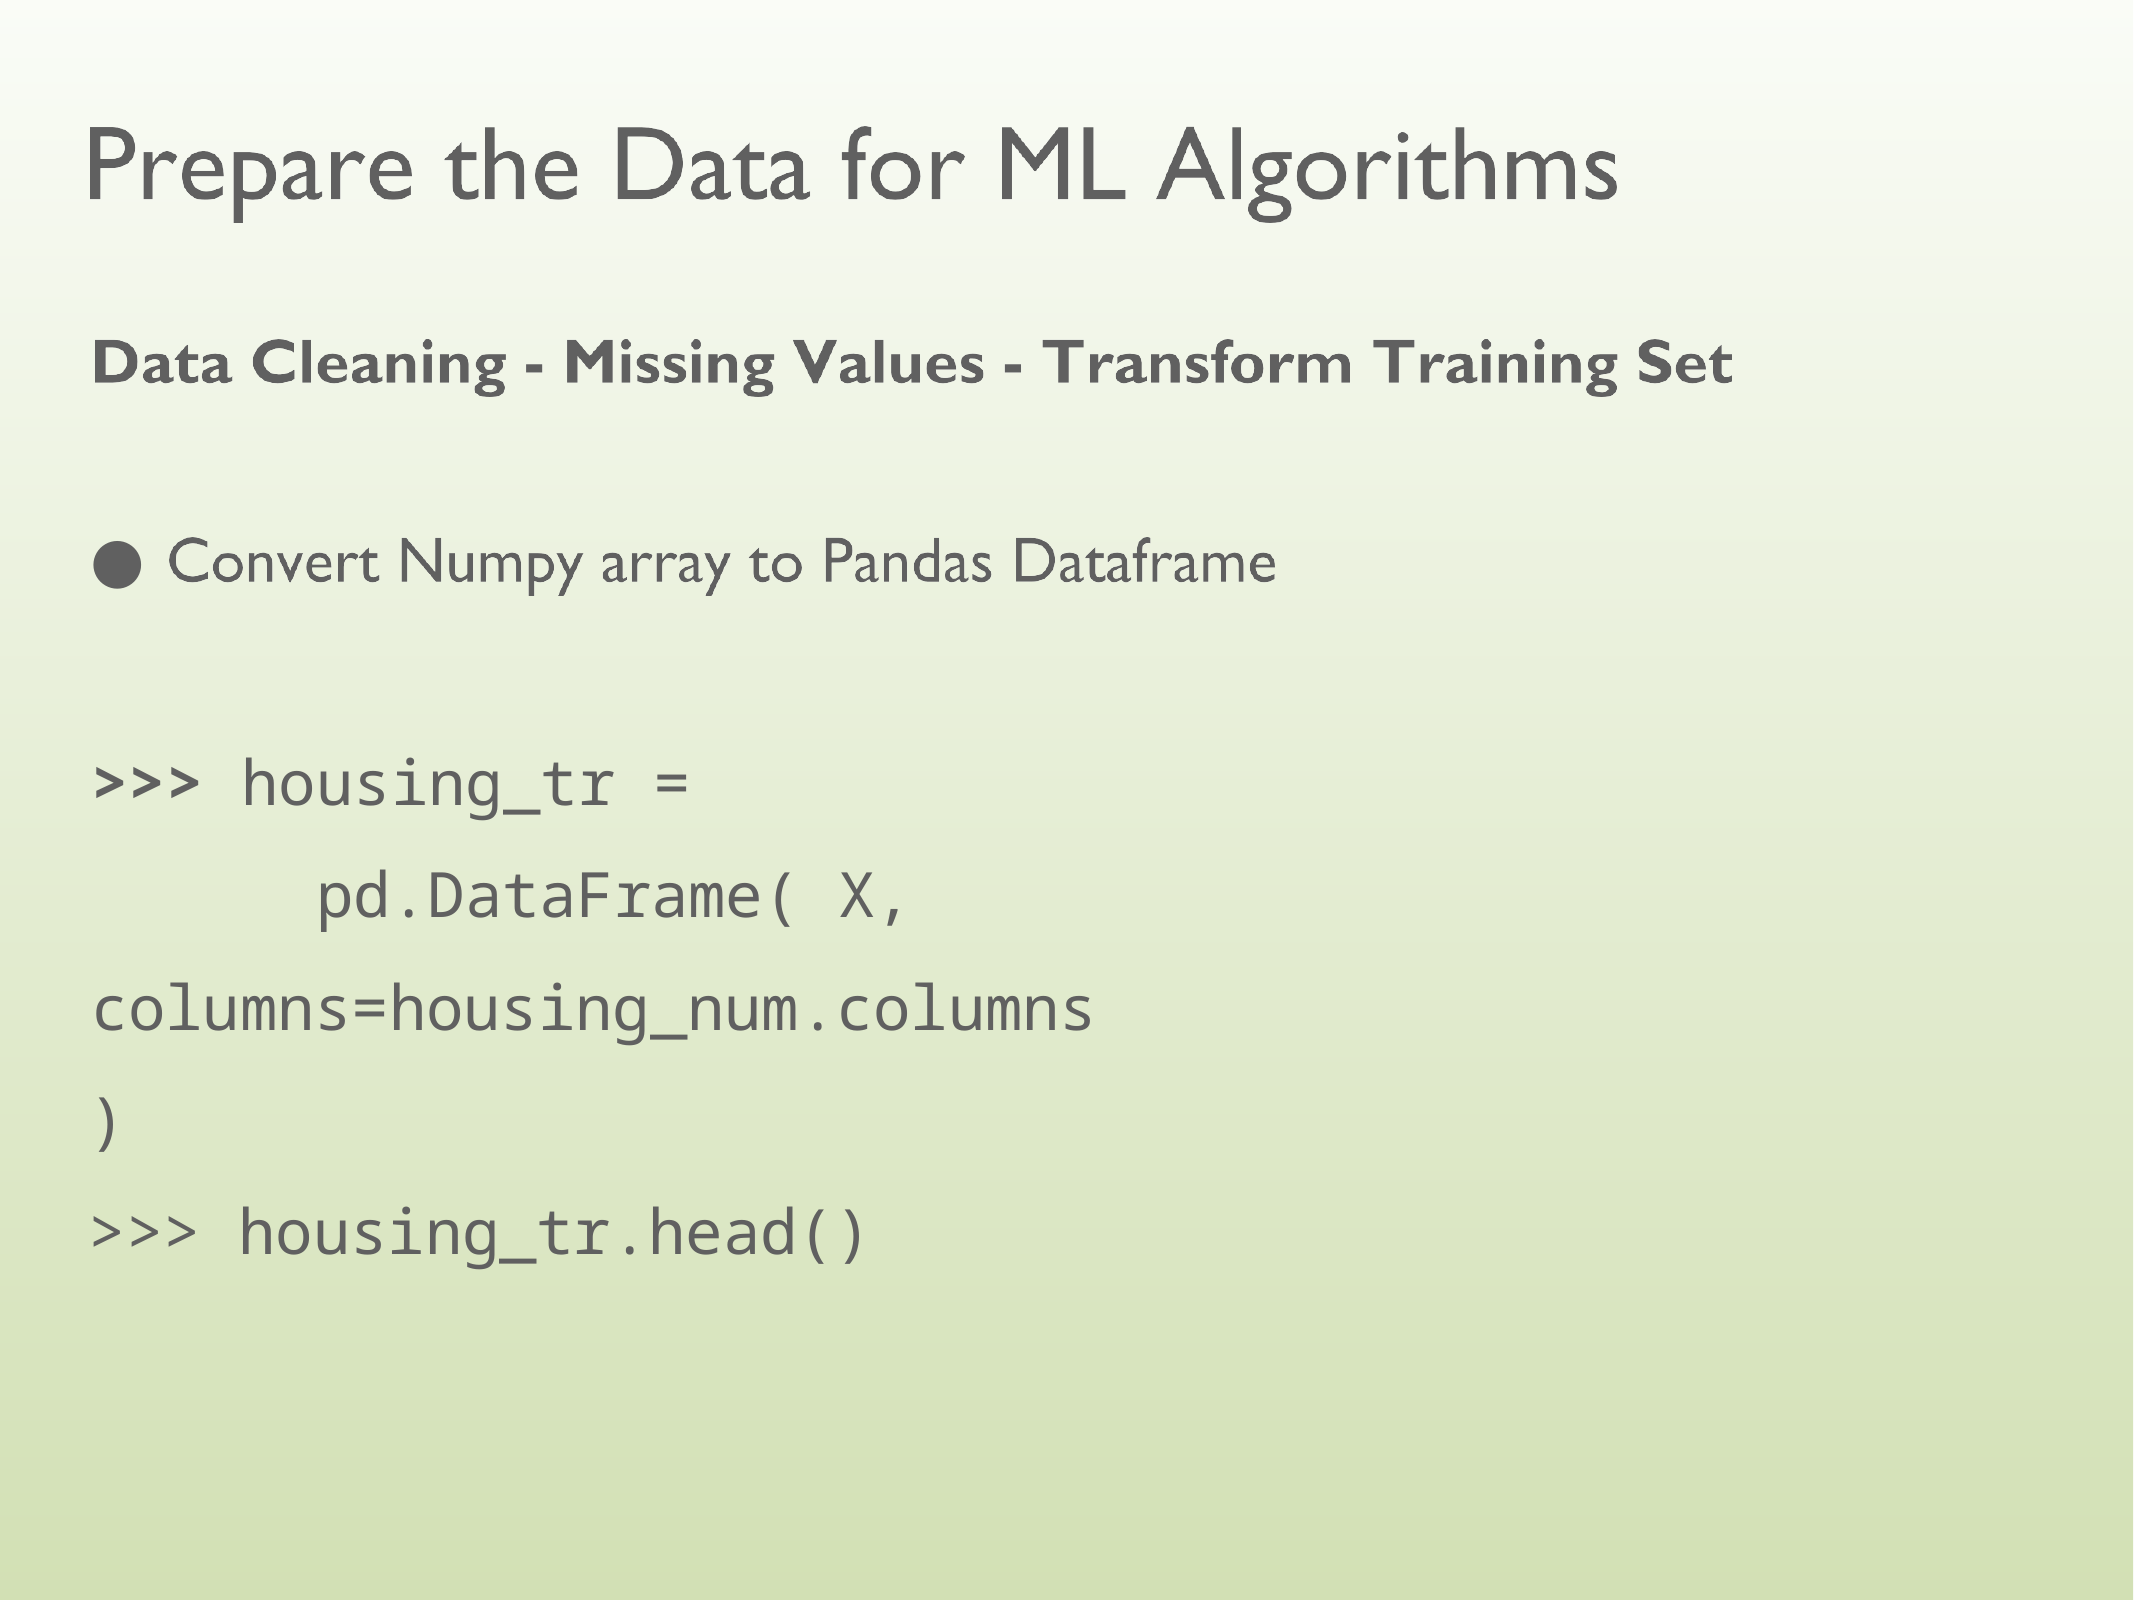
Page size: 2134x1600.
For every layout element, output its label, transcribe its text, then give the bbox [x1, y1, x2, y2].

picture [168, 537, 1275, 596]
picture [95, 339, 1733, 398]
picture [90, 126, 1617, 223]
text_box ● >>> housing_tr = pd.DataFrame( X, columns=housing_num.columns ) >>> housing_tr.head() [88, 516, 1243, 1268]
